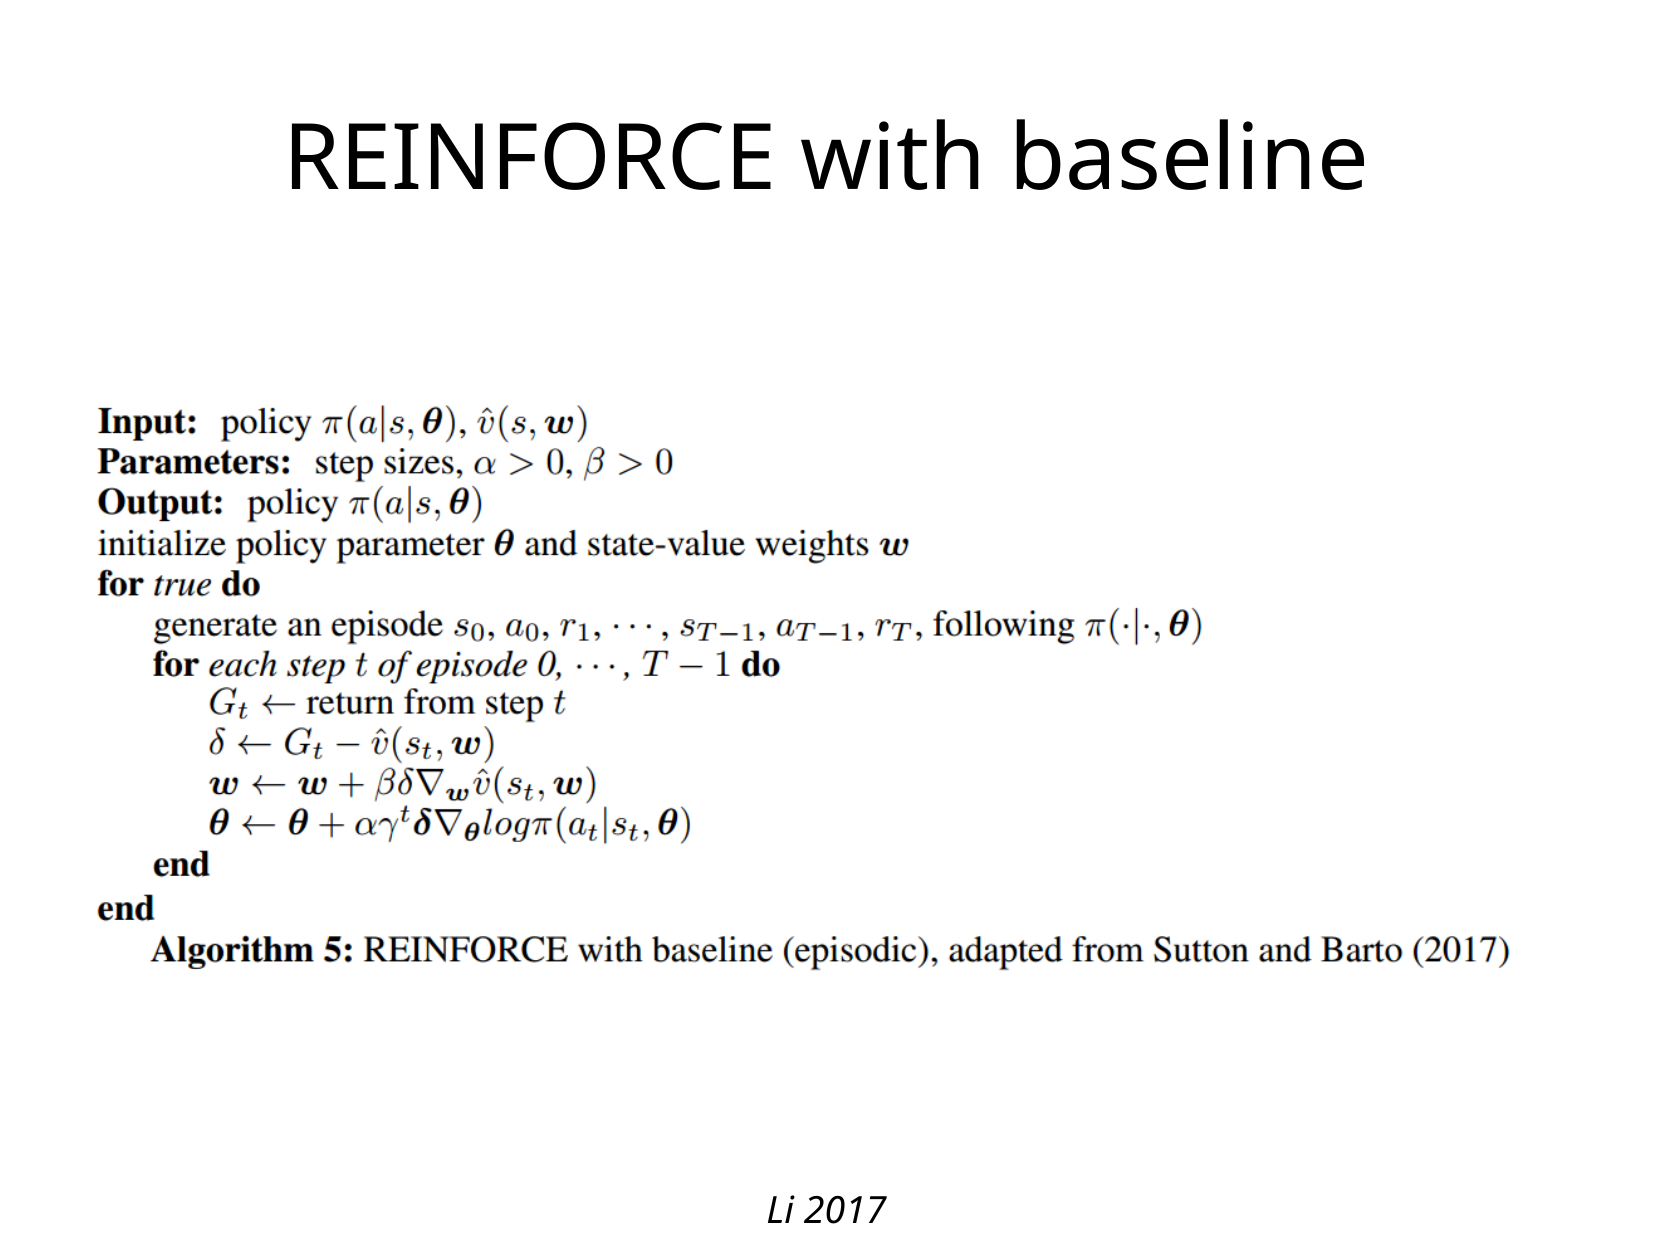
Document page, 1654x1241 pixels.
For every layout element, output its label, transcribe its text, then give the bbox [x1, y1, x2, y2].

picture [25, 359, 1581, 998]
text_box Li 2017 [0, 1175, 1654, 1241]
title REINFORCE with baseline [82, 49, 1571, 257]
